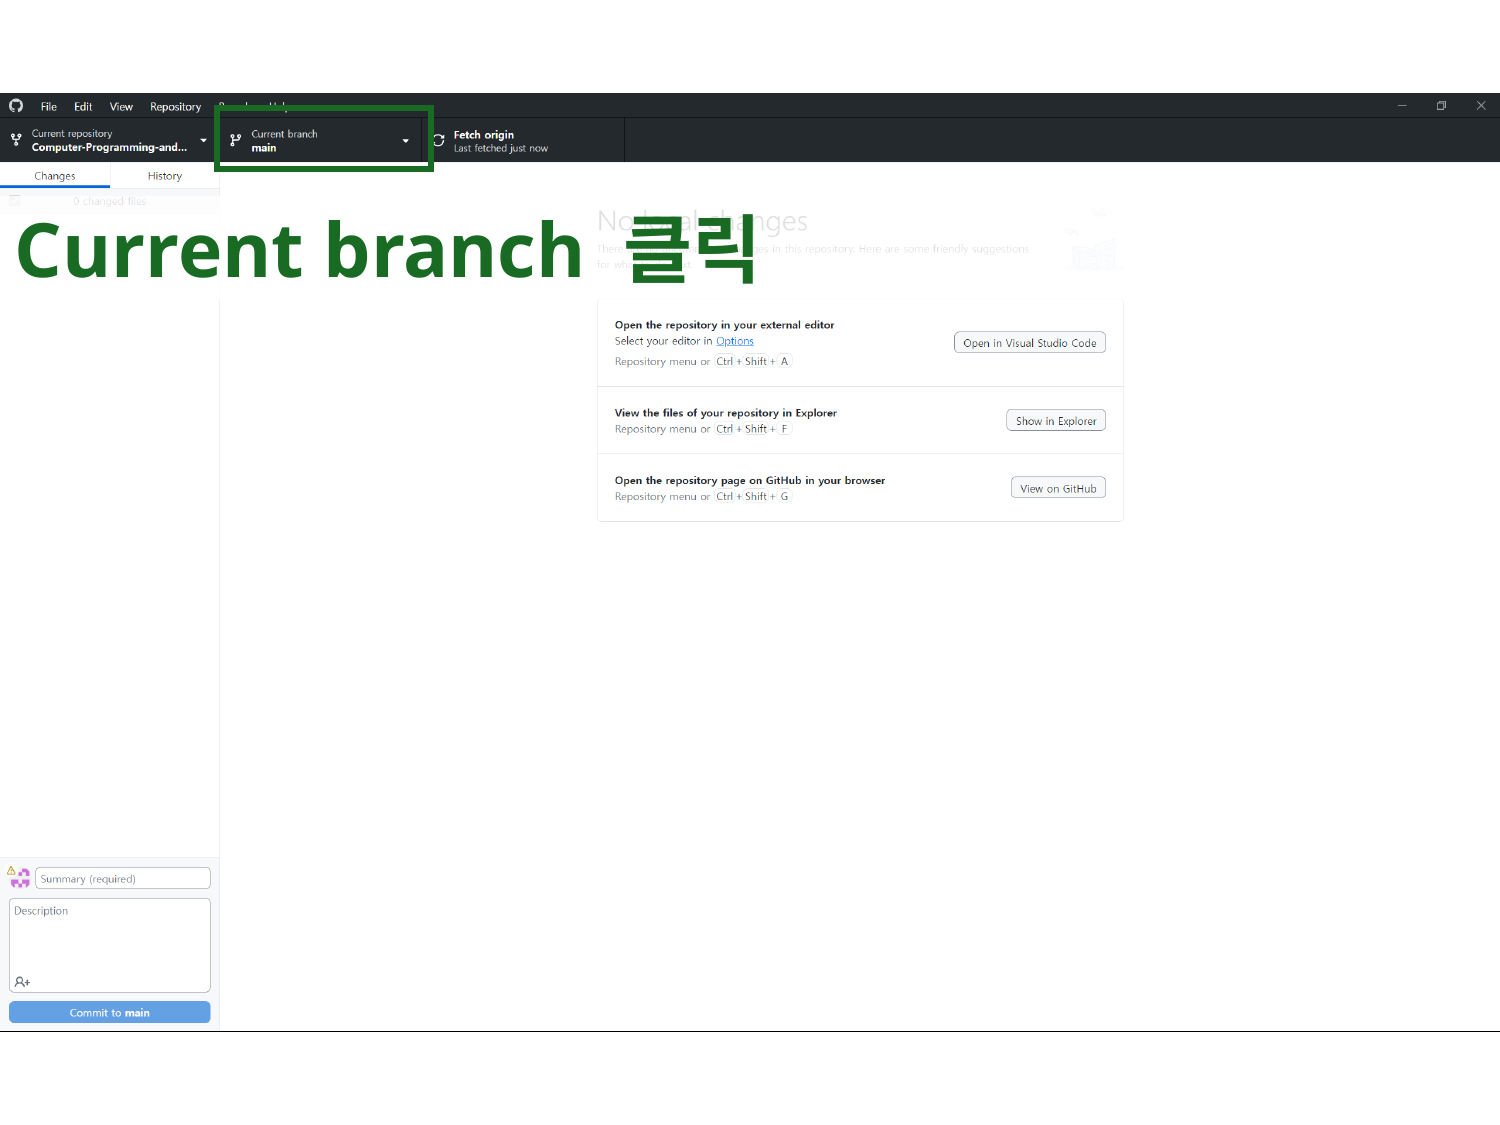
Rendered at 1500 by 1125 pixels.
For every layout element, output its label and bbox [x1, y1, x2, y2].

picture [0, 93, 1500, 1032]
